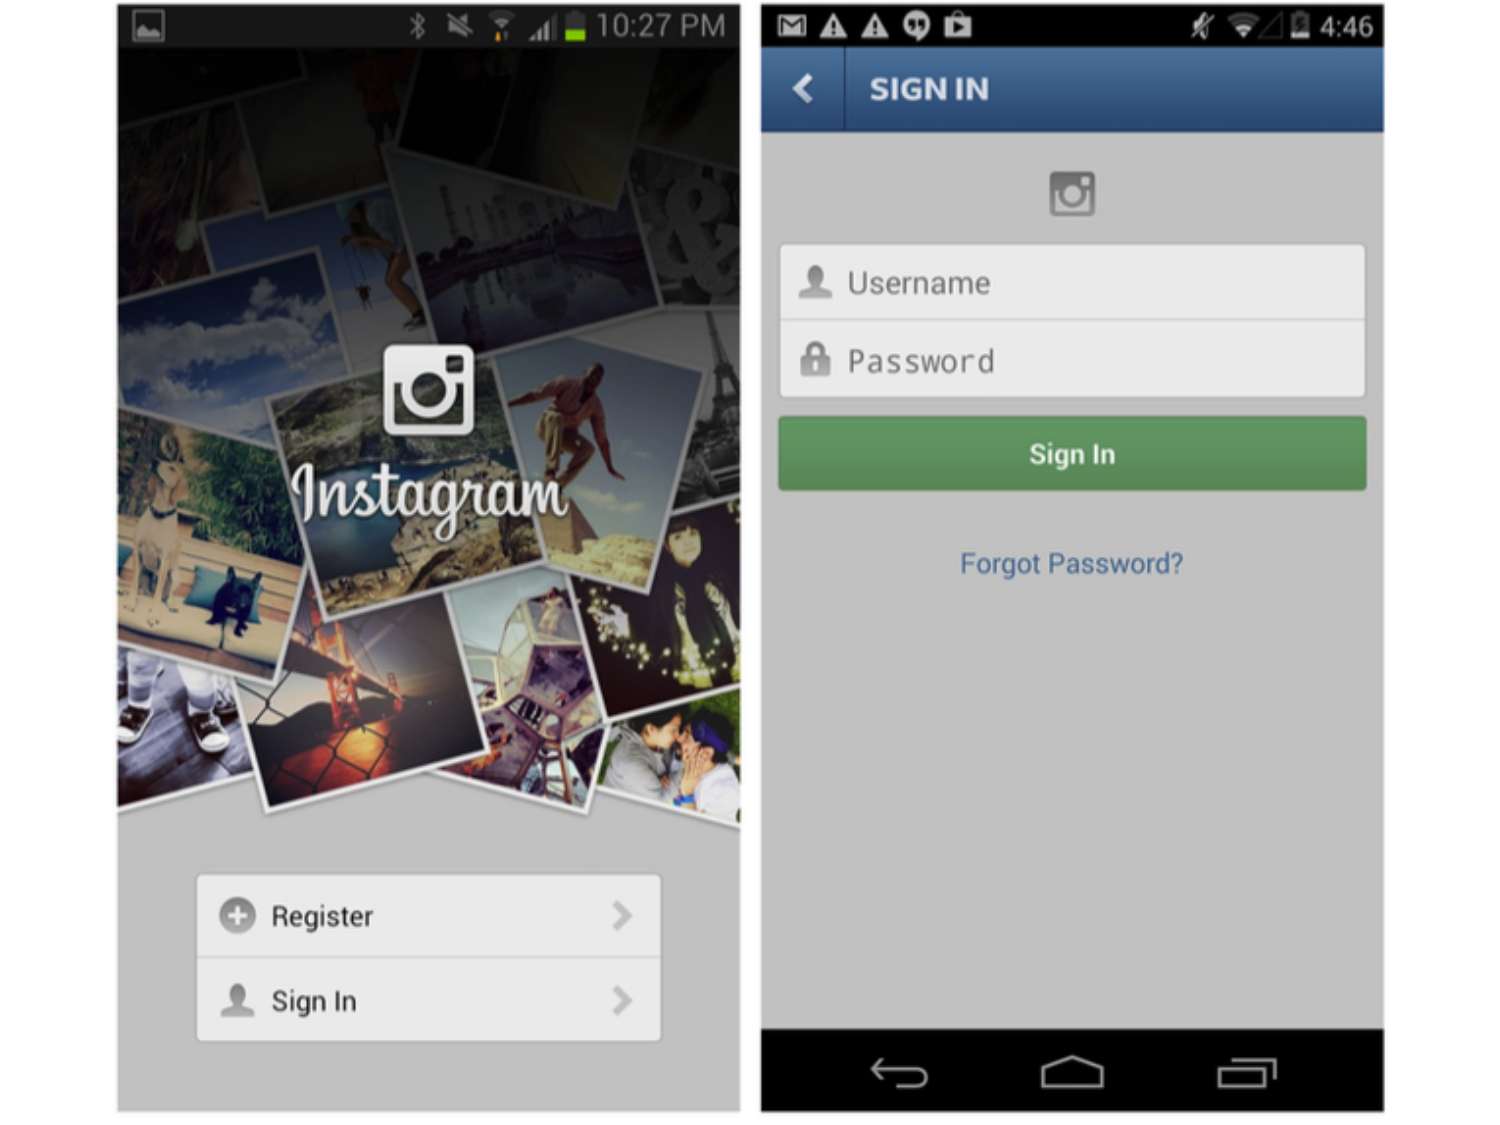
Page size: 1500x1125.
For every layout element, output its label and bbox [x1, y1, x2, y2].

picture [106, 0, 1394, 1125]
